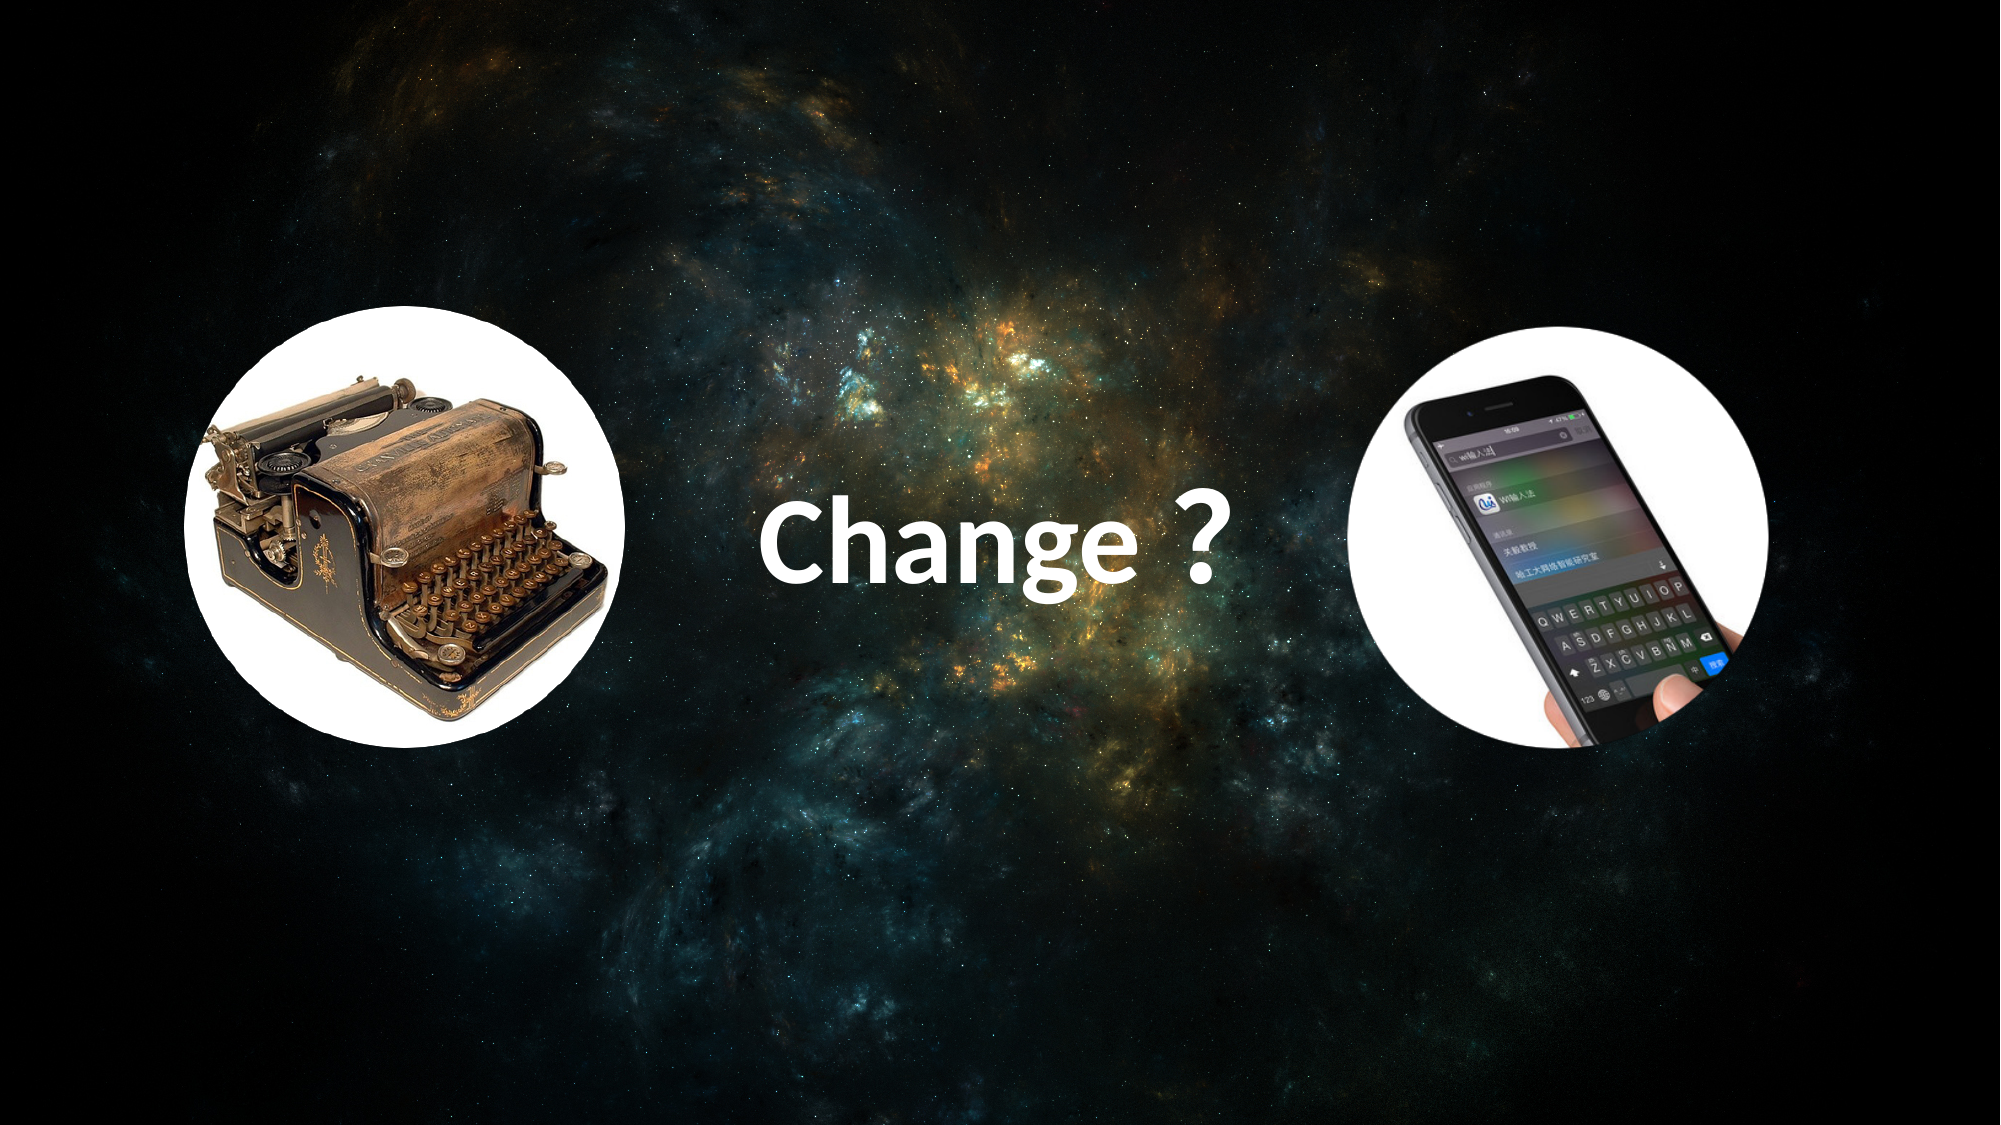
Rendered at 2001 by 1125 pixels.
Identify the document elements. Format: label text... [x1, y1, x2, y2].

picture [0, 0, 2000, 1125]
text_box Change？ [715, 450, 1287, 616]
